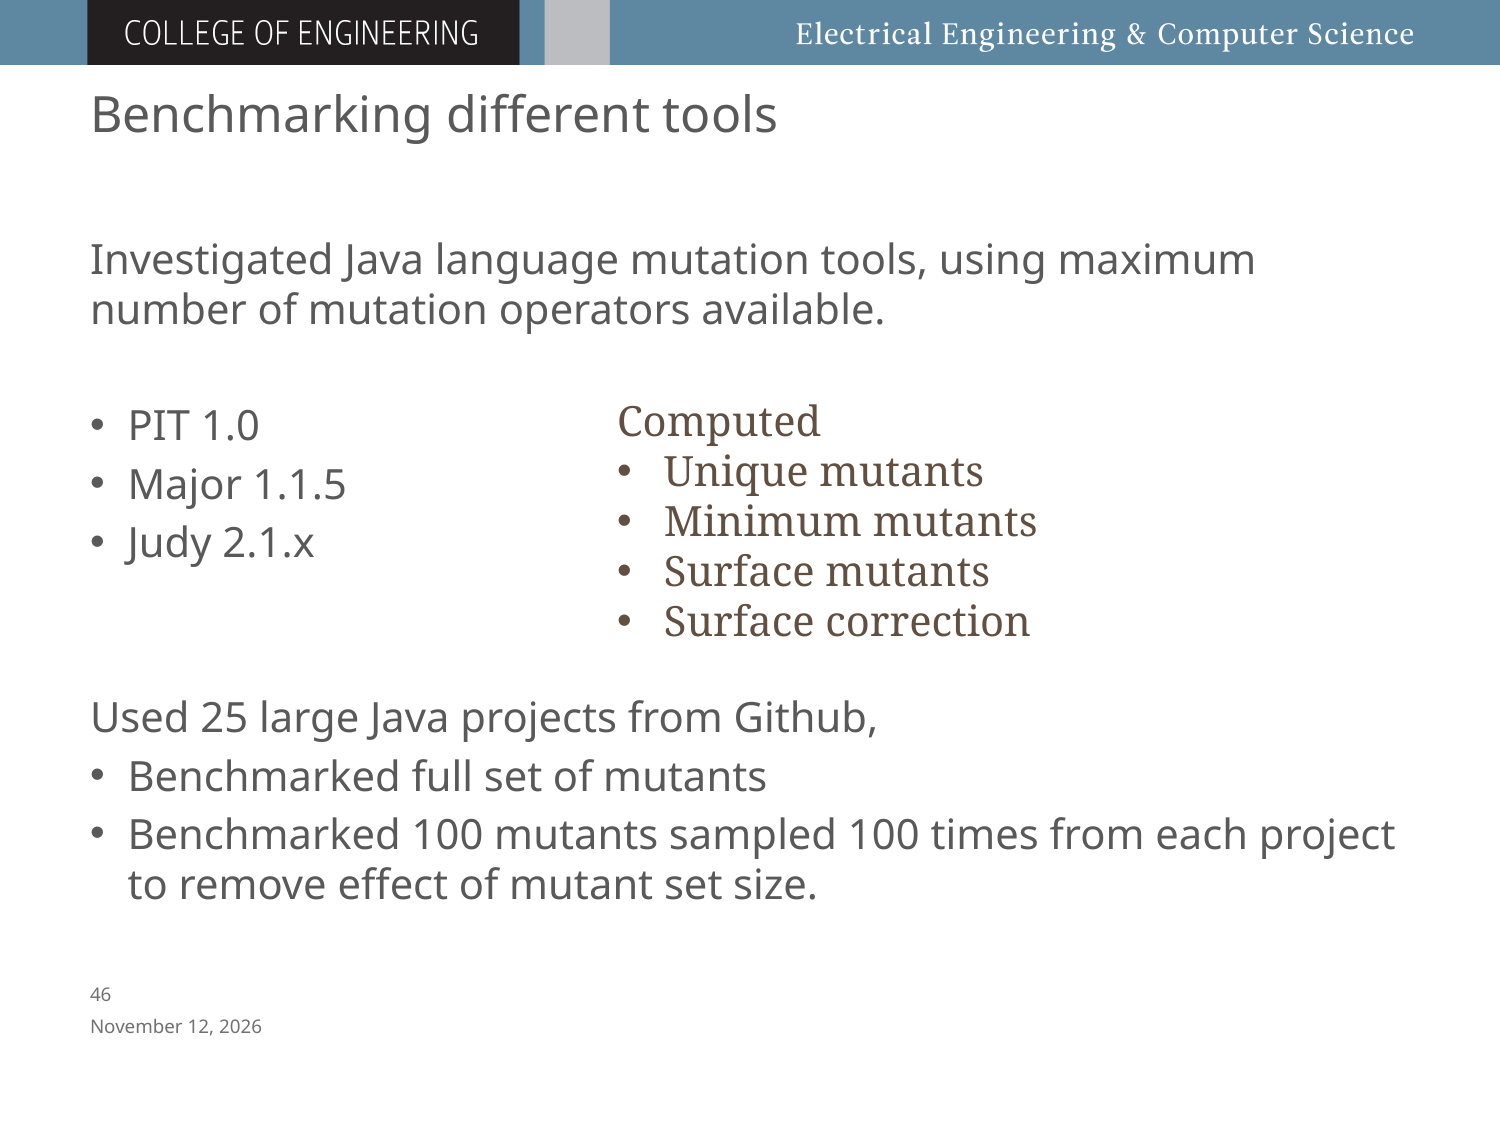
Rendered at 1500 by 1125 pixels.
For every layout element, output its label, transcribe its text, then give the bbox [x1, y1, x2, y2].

list Investigated Java language mutation tools, using maximum number of mutation operators available. PIT 1.0 Major 1.1.5 Judy 2.1.x Used 25 large Java projects from Github, Benchmarked full set of mutants Benchmarked 100 mutants sampled 100 times from each project to remove effect of mutant set size. [75, 224, 1425, 938]
slide_number 45 [75, 982, 135, 1013]
title Benchmarking different tools [75, 75, 1425, 188]
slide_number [75, 1012, 375, 1043]
picture [0, 0, 1500, 65]
text_box Computed Unique mutants Minimum mutants Surface mutants Surface correction [602, 387, 1283, 653]
